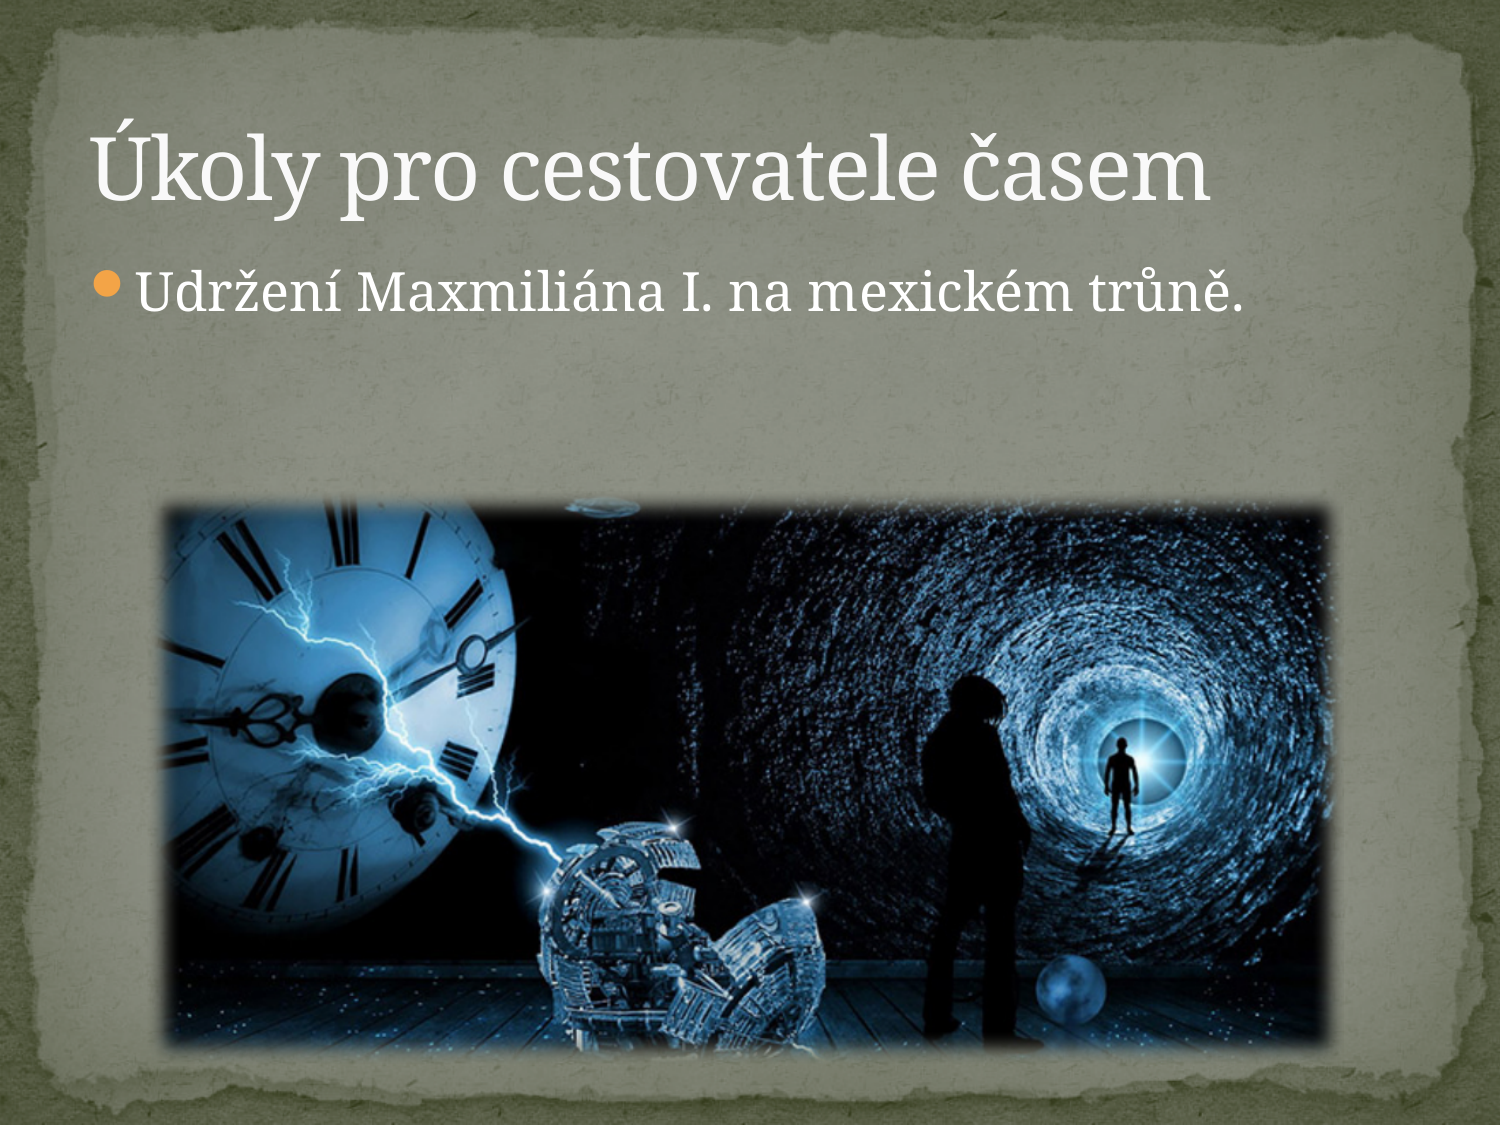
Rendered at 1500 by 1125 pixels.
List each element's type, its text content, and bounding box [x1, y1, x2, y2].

list Udržení Maxmiliána I. na mexickém trůně. [75, 249, 1425, 1000]
title Úkoly pro cestovatele časem [74, 24, 1425, 225]
picture [147, 491, 1345, 1064]
